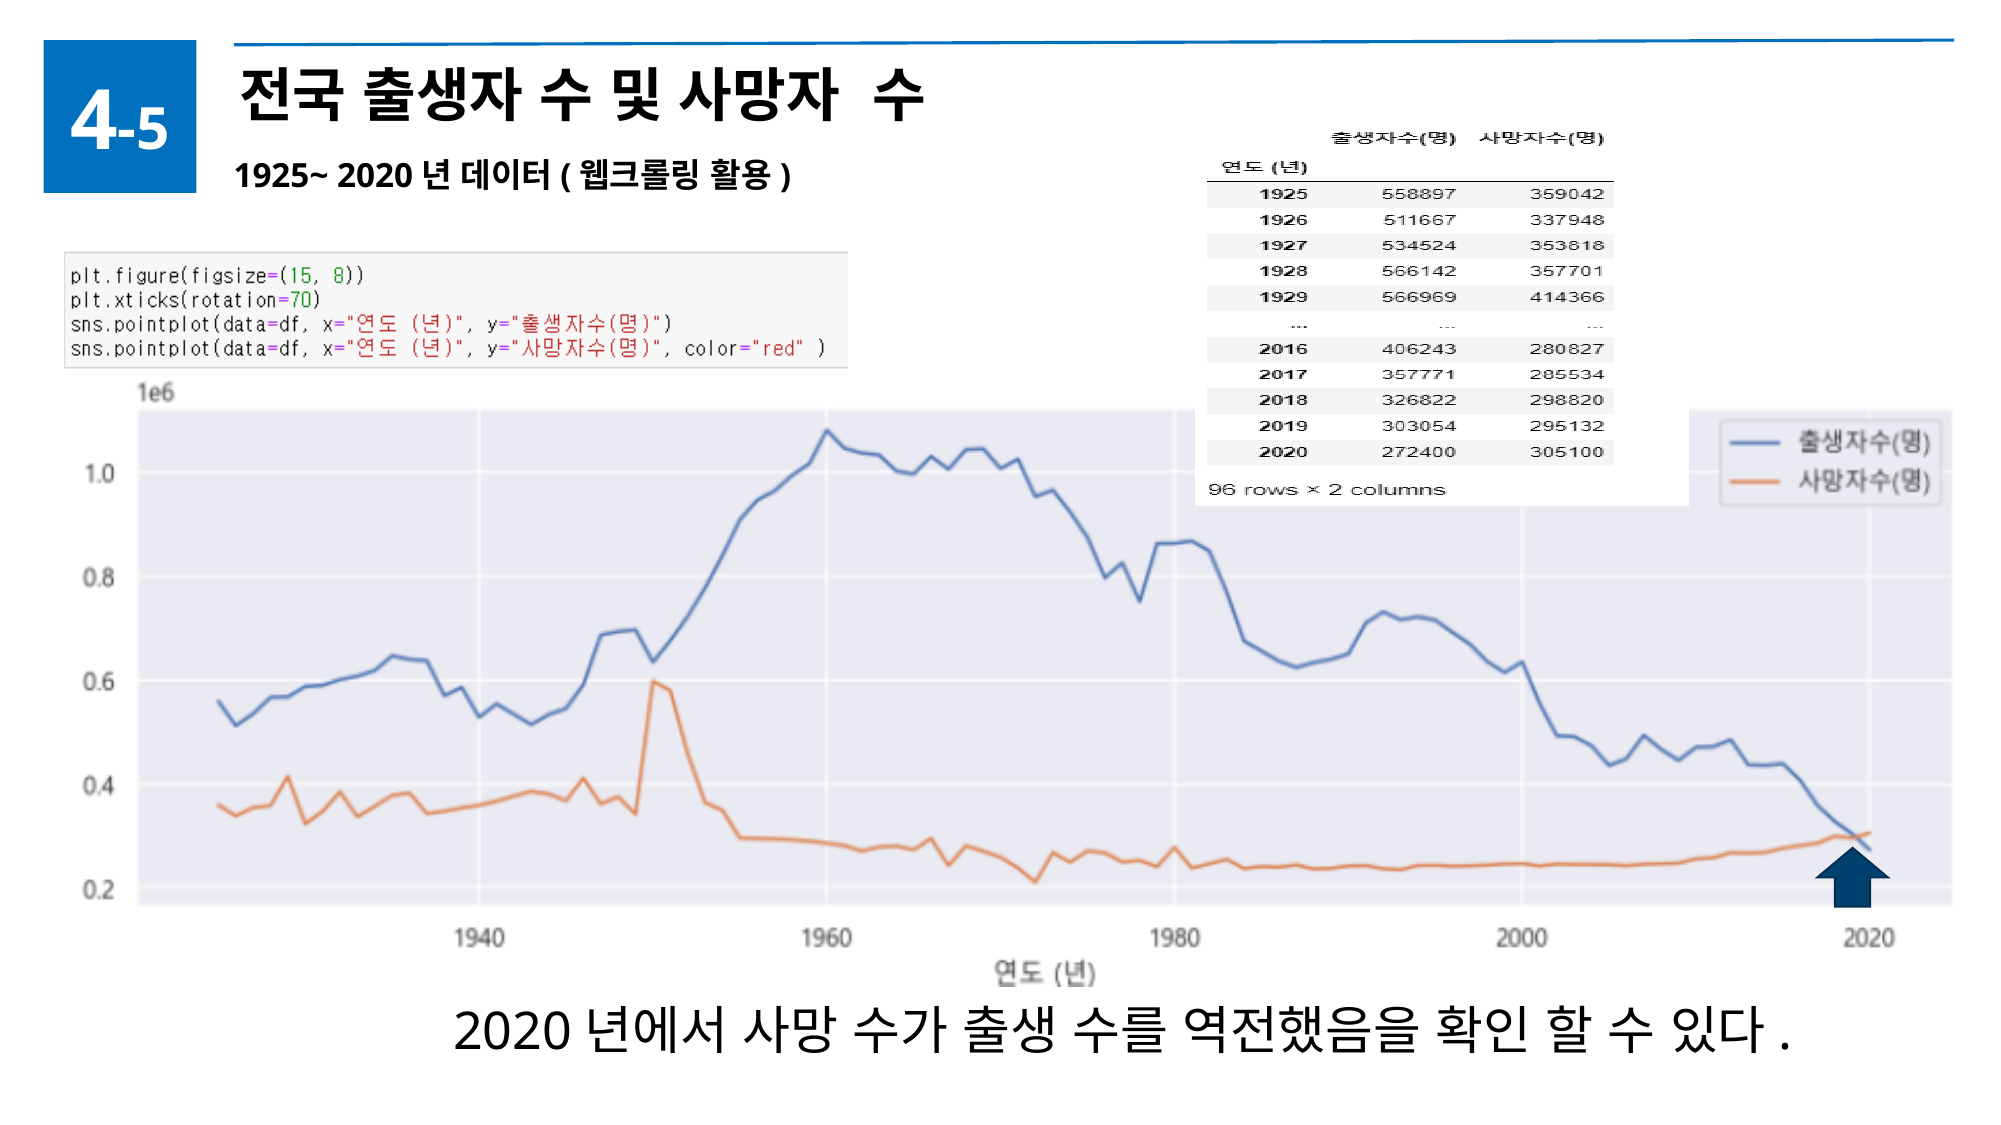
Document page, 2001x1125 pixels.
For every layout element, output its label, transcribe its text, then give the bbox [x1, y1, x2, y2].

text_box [233, 40, 1954, 45]
text_box 4-5 [43, 58, 197, 174]
text_box 전국 출생자 수 및 사망자 수 [224, 50, 1073, 136]
text_box [43, 39, 198, 194]
picture [54, 112, 2000, 987]
text_box 1925~ 2020년 데이터(웹크롤링 활용) [218, 146, 806, 202]
text_box 2020년에서 사망 수가 출생 수를 역전했음을 확인 할 수 있다. [134, 987, 1929, 1068]
